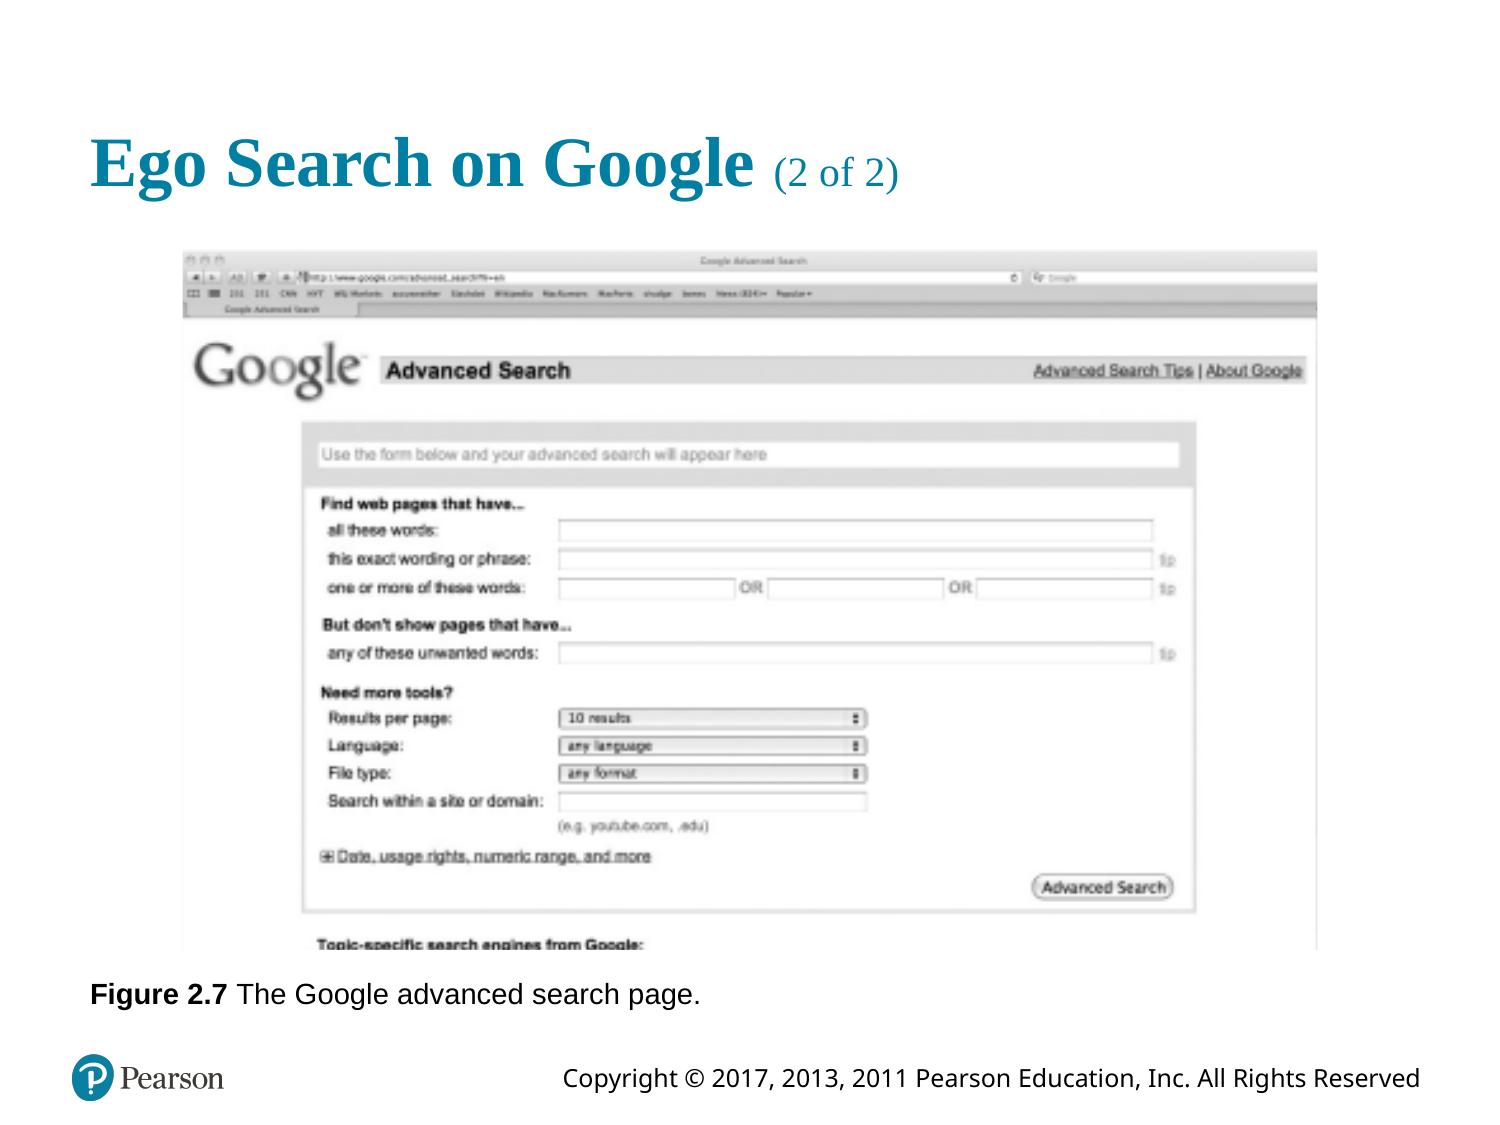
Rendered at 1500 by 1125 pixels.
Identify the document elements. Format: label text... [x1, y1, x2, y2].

picture [98, 1054, 224, 1101]
picture [182, 249, 1318, 951]
list Figure 2.7 The Google advanced search page. [75, 962, 1425, 1025]
picture [80, 1063, 106, 1088]
picture [72, 1054, 88, 1070]
title Ego Search on Google (2 of 2) [75, 35, 1425, 216]
picture [72, 1087, 83, 1101]
